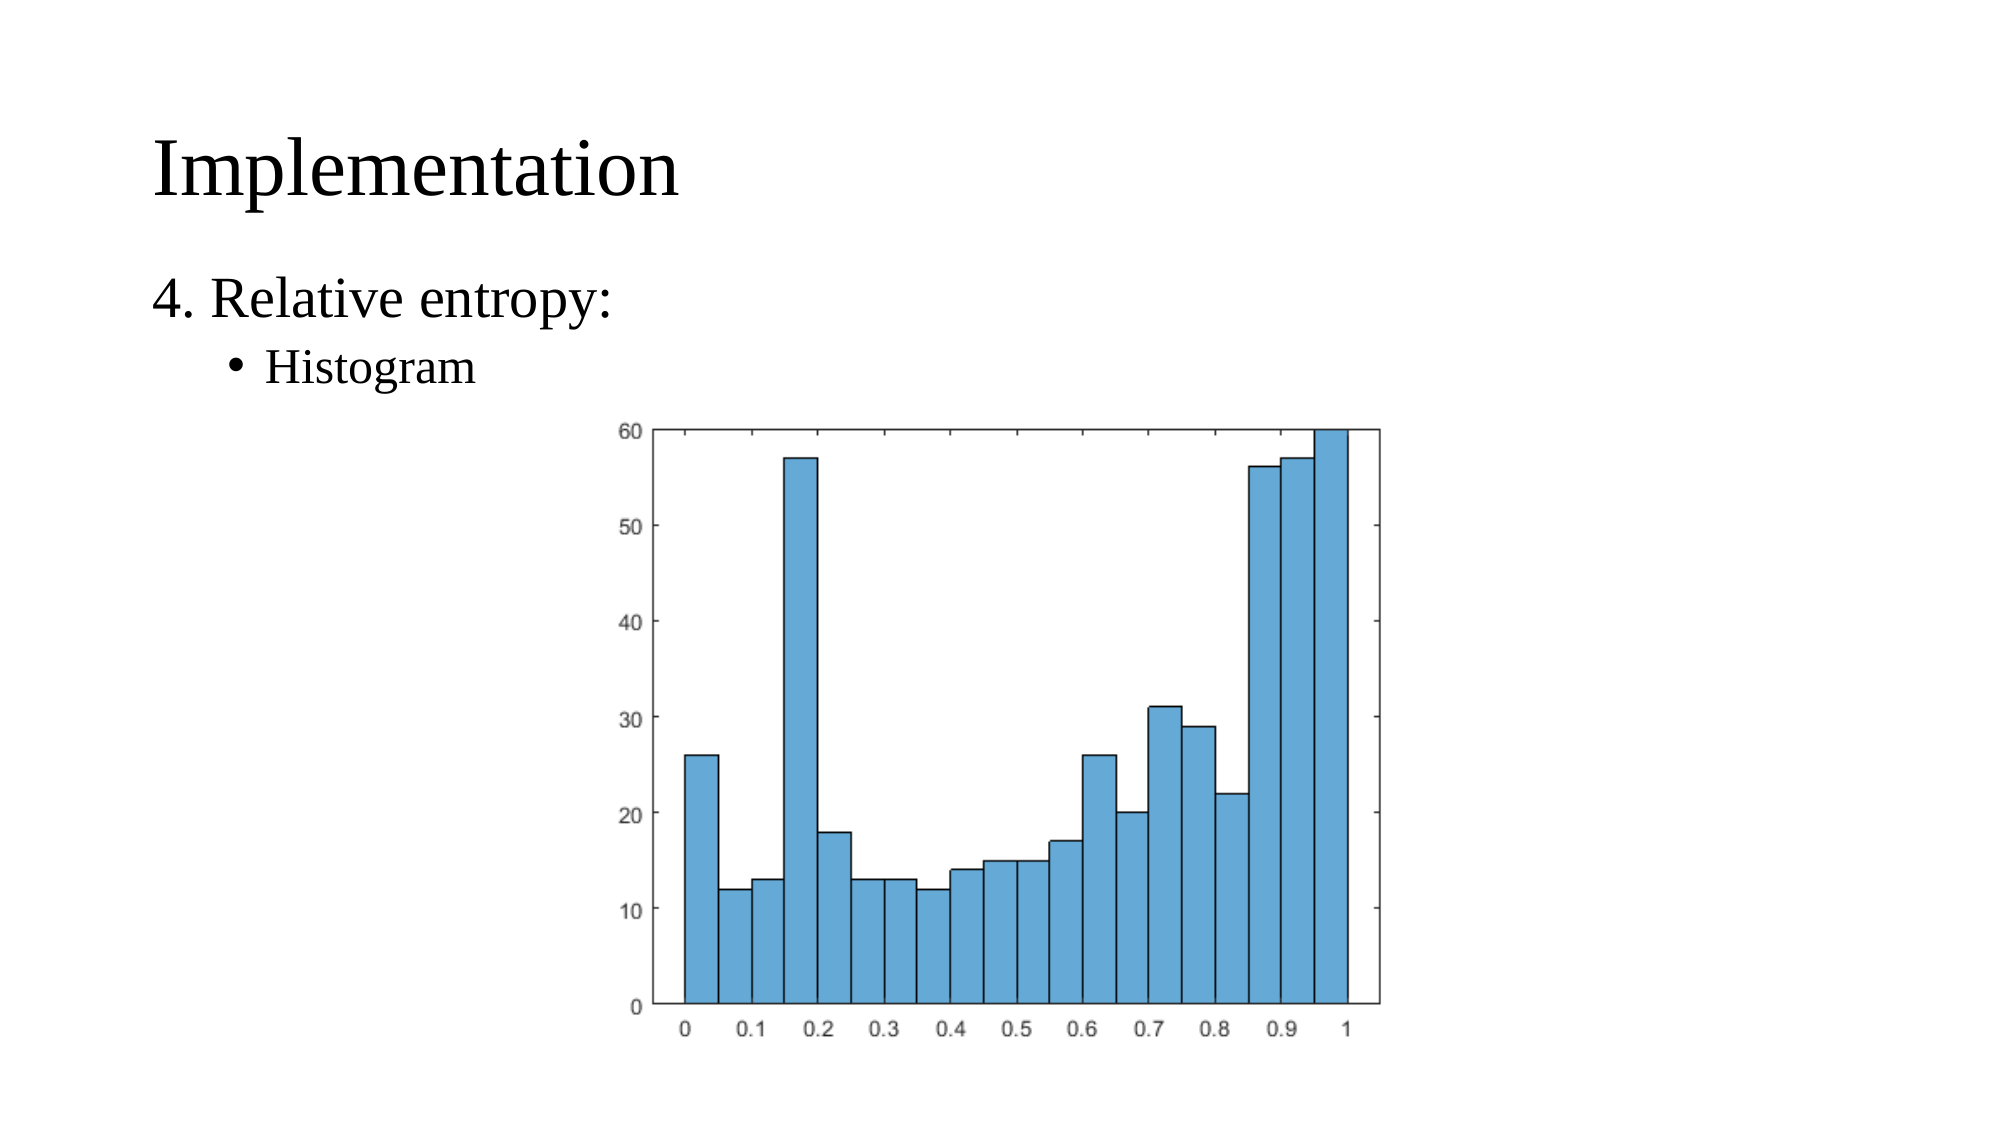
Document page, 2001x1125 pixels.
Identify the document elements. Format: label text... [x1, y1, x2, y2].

title Implementation [137, 59, 1863, 259]
picture [530, 377, 1470, 1082]
list 4. Relative entropy: Histogram [137, 259, 1863, 974]
